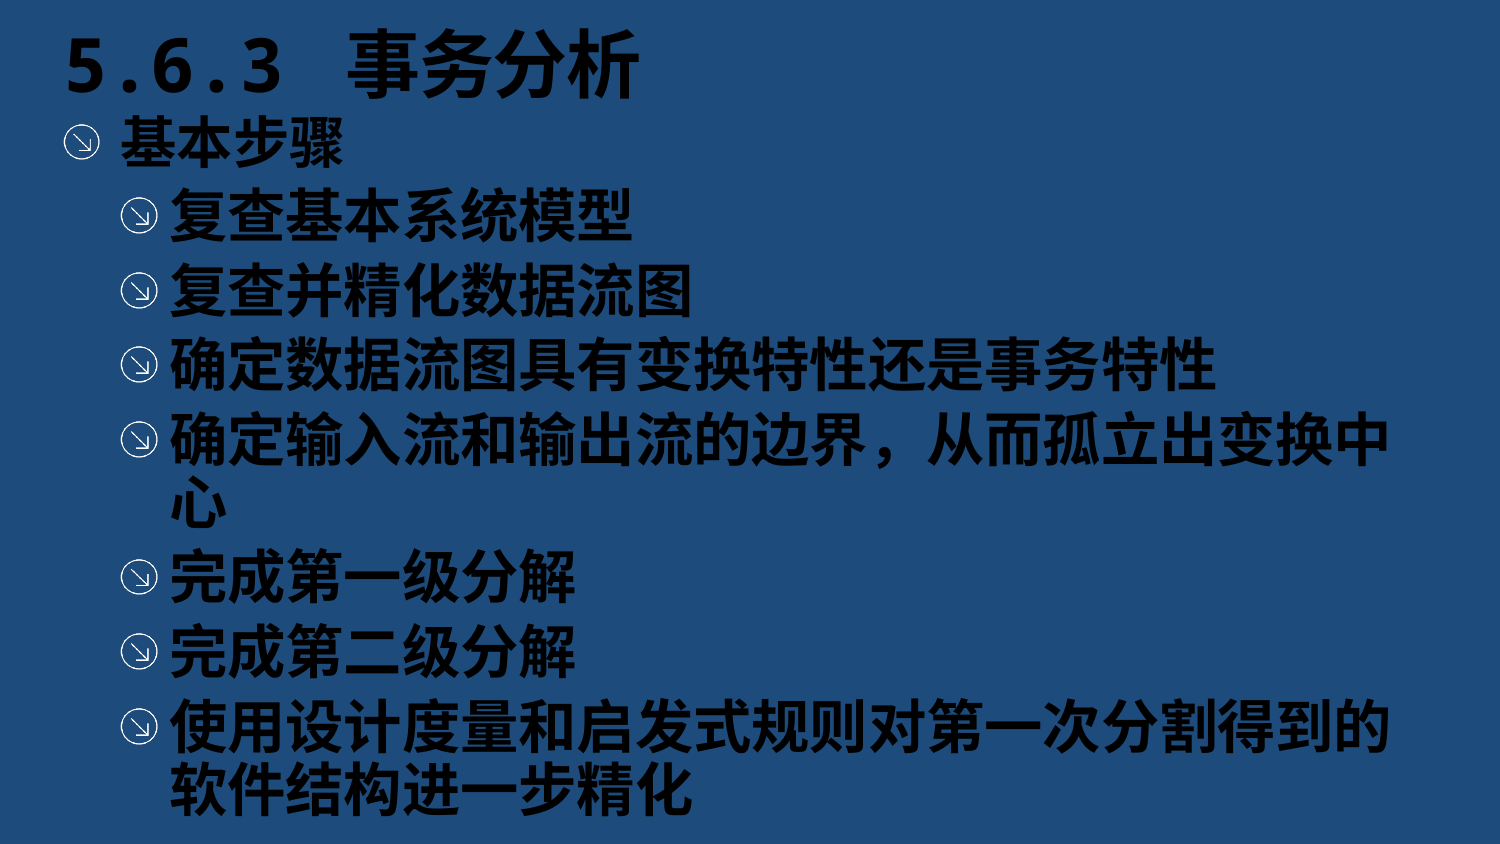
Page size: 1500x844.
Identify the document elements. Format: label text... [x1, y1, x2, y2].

picture [120, 632, 158, 670]
picture [120, 196, 158, 234]
picture [120, 345, 158, 383]
picture [120, 558, 158, 595]
list 基本步骤 复查基本系统模型 复查并精化数据流图 确定数据流图具有变换特性还是事务特性 确定输入流和输出流的边界，从而孤立出变换中心 完成第一级分解 完成第二级分解 使用设计度量和启发式规则对第一次分割得到的软件结构进一步精化 [63, 114, 1436, 844]
picture [120, 707, 158, 745]
picture [120, 420, 158, 458]
title 5.6.3 事务分析 [63, 28, 1436, 110]
picture [120, 271, 158, 309]
picture [63, 123, 100, 160]
